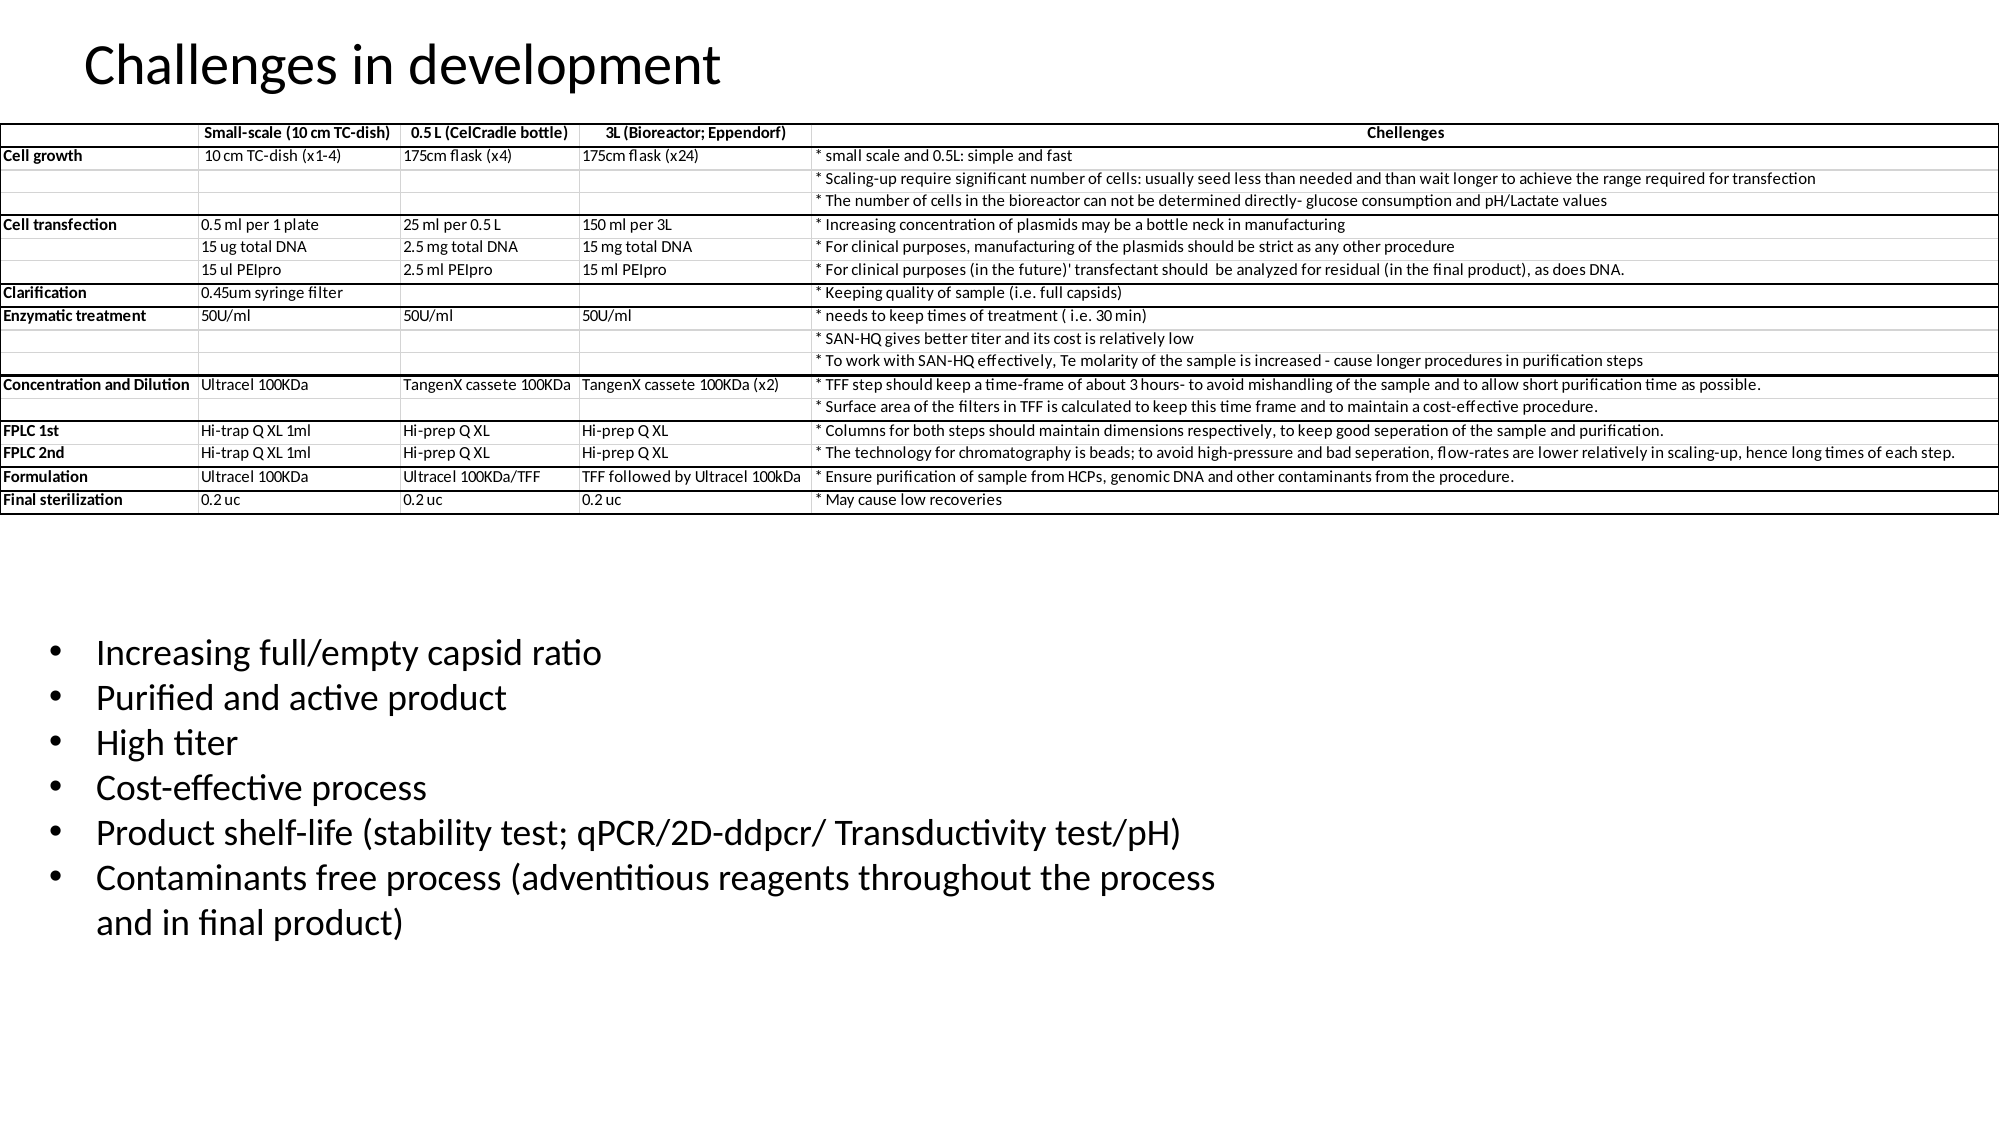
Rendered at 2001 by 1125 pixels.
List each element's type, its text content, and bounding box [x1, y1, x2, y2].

text_box Increasing full/empty capsid ratio Purified and active product High titer Cost-effective process Product shelf-life (stability test; qPCR/2D-ddpcr/ Transductivity test/pH) Contaminants free process (adventitious reagents throughout the process and in final product) [34, 620, 1297, 1041]
text_box Challenges in development [69, 18, 766, 104]
picture [0, 123, 2000, 516]
